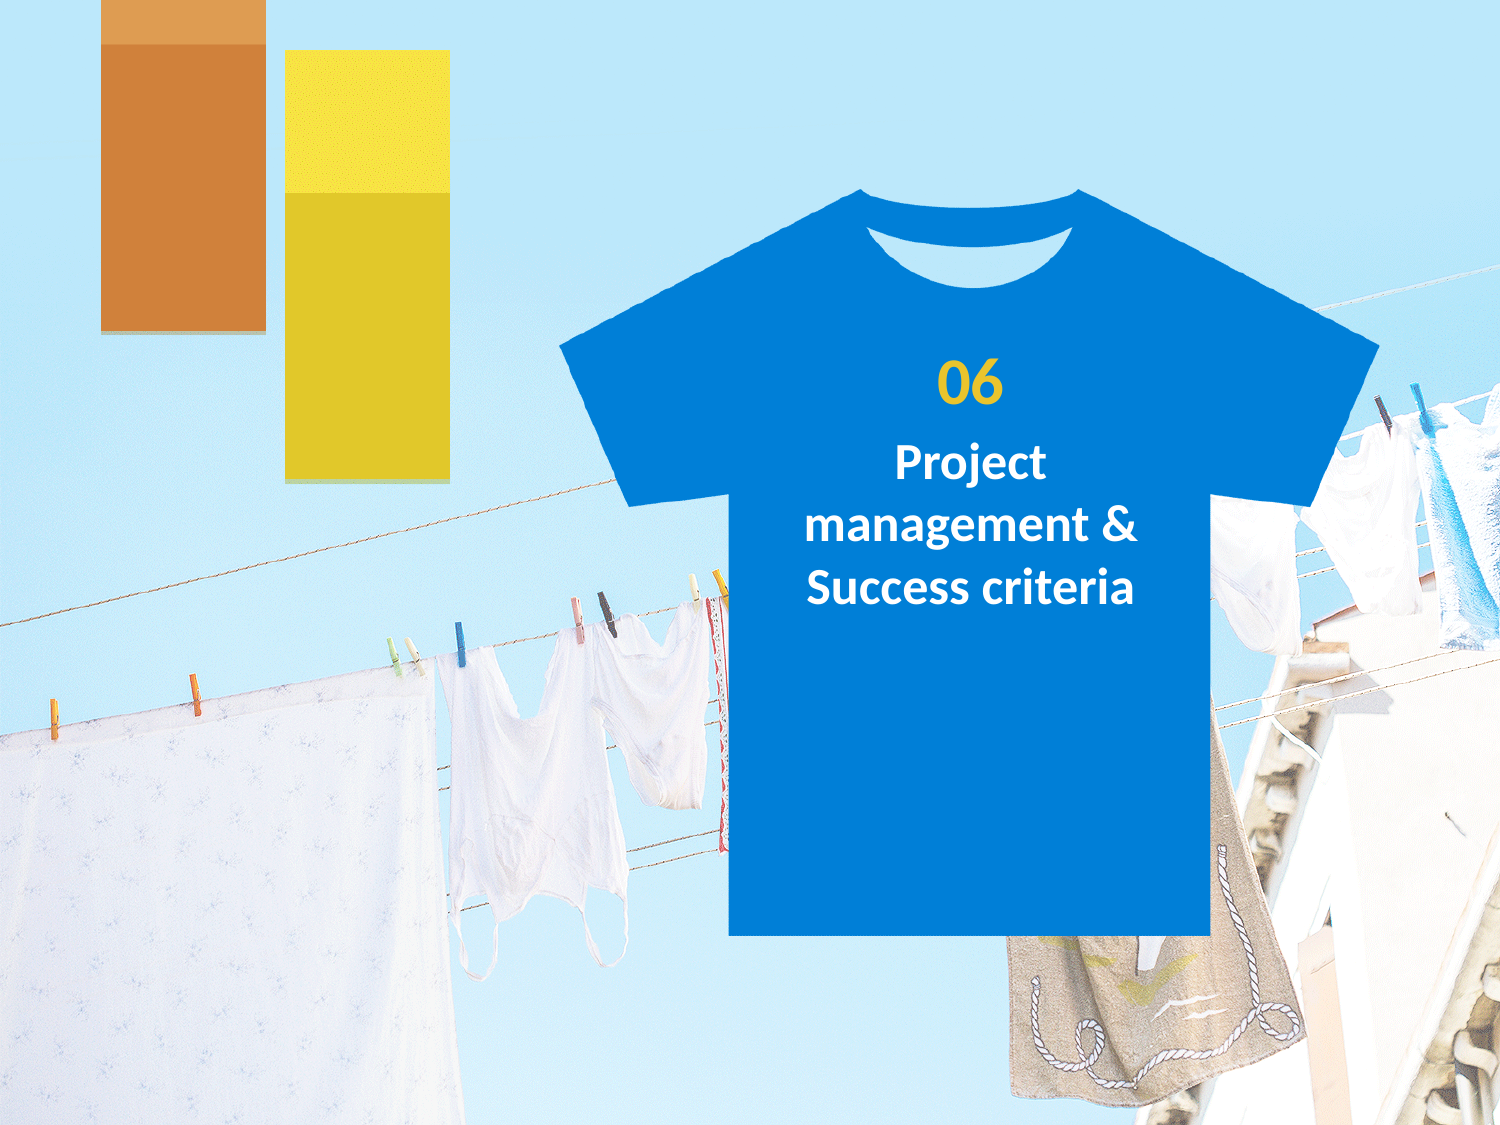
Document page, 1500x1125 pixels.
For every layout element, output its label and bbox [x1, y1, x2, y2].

text_box [745, 330, 1197, 625]
picture [0, 0, 1500, 1125]
